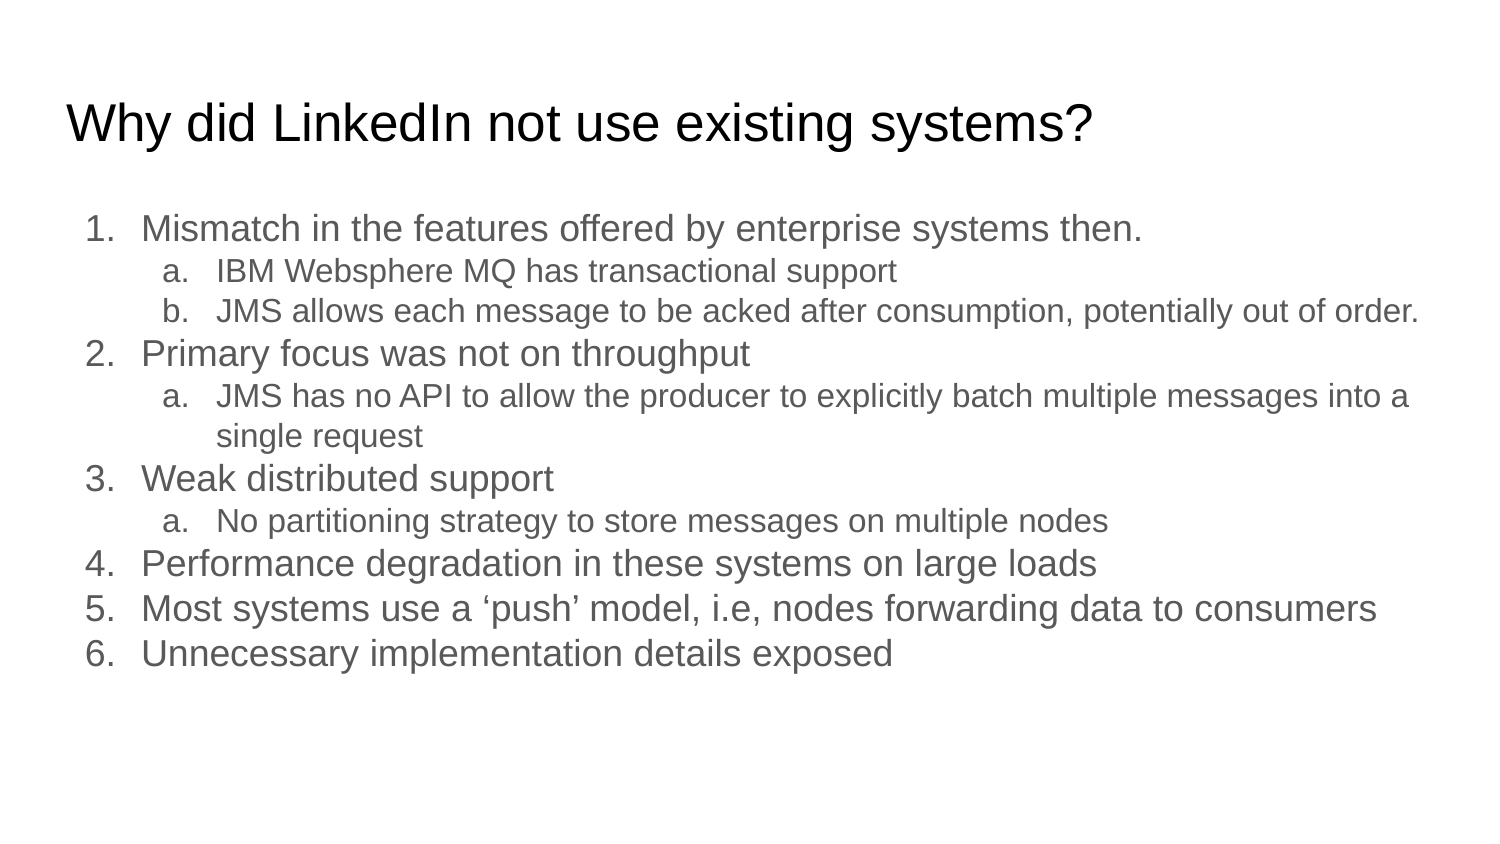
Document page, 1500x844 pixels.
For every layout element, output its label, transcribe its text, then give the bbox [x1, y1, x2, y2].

list Mismatch in the features offered by enterprise systems then. IBM Websphere MQ has transactional support JMS allows each message to be acked after consumption, potentially out of order. Primary focus was not on throughput JMS has no API to allow the producer to explicitly batch multiple messages into a single request Weak distributed support No partitioning strategy to store messages on multiple nodes Performance degradation in these systems on large loads Most systems use a ‘push’ model, i.e, nodes forwarding data to consumers Unnecessary implementation details exposed [51, 189, 1449, 750]
title Why did LinkedIn not use existing systems? [51, 72, 1449, 167]
